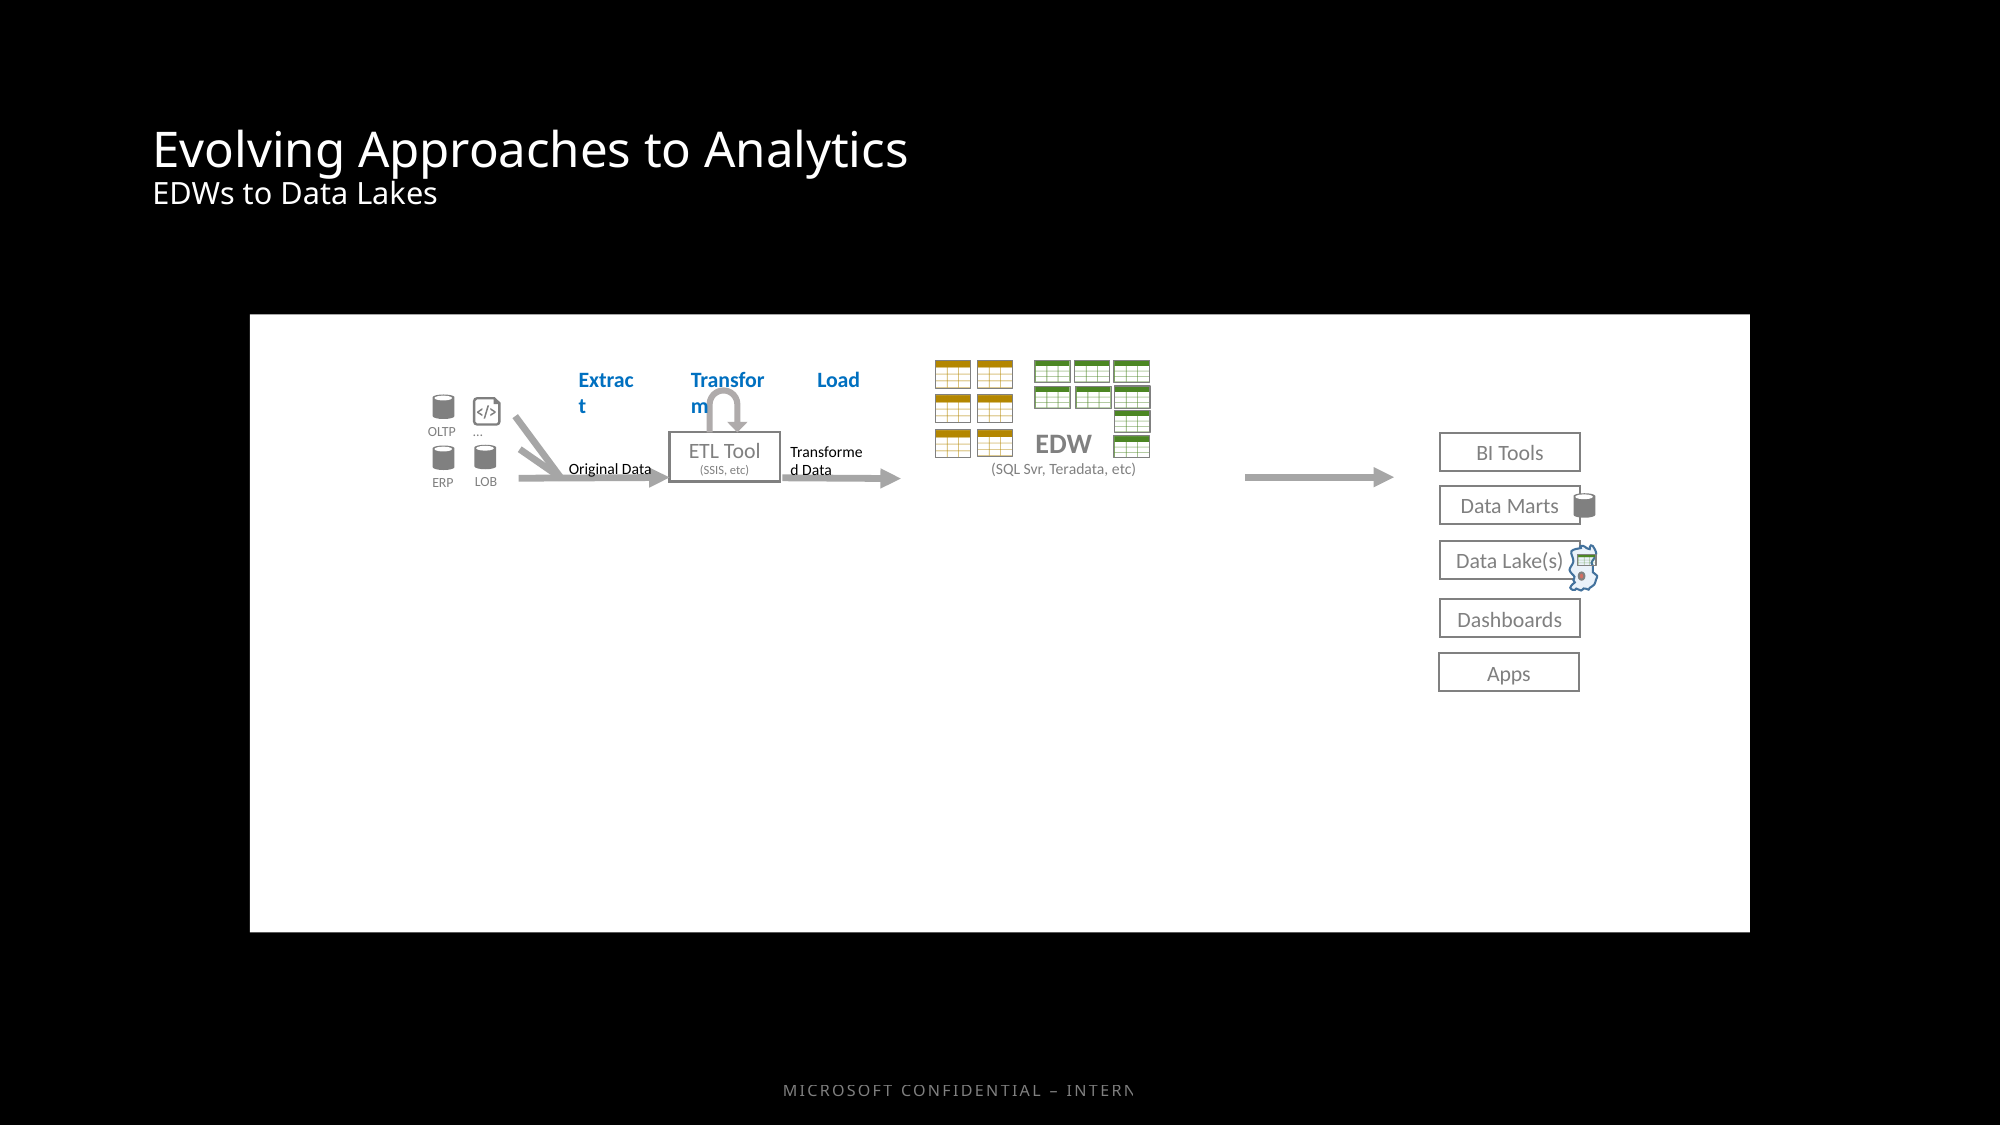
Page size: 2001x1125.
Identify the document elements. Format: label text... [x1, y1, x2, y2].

text_box Transformed Data [775, 433, 883, 487]
picture [977, 360, 1013, 388]
picture [1034, 360, 1070, 382]
text_box LOB [474, 474, 504, 486]
picture [1076, 386, 1111, 409]
text_box BI Tools [1439, 433, 1581, 471]
text_box [1575, 494, 1593, 500]
picture [977, 395, 1013, 423]
text_box [1569, 545, 1598, 591]
picture [1114, 436, 1150, 458]
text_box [515, 416, 562, 479]
text_box Data Marts [1439, 485, 1581, 524]
text_box [731, 426, 744, 433]
picture [935, 395, 971, 423]
picture [1114, 386, 1150, 408]
text_box [1578, 572, 1585, 580]
text_box [474, 444, 497, 470]
text_box OLTP [427, 424, 466, 440]
text_box Extract [563, 357, 651, 426]
text_box [249, 313, 1751, 933]
text_box Apps [1438, 653, 1580, 692]
text_box Transform [676, 357, 792, 426]
text_box [432, 394, 455, 419]
text_box Data Lake(s) [1439, 541, 1581, 579]
picture [935, 360, 971, 388]
text_box [476, 445, 494, 451]
text_box [706, 426, 713, 433]
picture [1074, 360, 1110, 383]
text_box [434, 446, 453, 452]
text_box … [473, 424, 502, 436]
picture [1114, 360, 1150, 383]
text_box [519, 449, 560, 478]
picture [1034, 386, 1070, 409]
picture [471, 395, 501, 426]
text_box Original Data [562, 451, 670, 477]
text_box ERP [432, 475, 460, 491]
text_box [1573, 493, 1596, 518]
text_box EDW (SQL Svr, Teradata, etc) [971, 404, 1156, 499]
text_box ETL Tool (SSIS, etc) [669, 432, 780, 482]
title Evolving Approaches to Analytics EDWs to Data Lakes [137, 59, 1863, 278]
picture [1114, 410, 1150, 432]
text_box Dashboards [1439, 599, 1581, 638]
text_box [432, 445, 455, 471]
picture [977, 430, 1013, 456]
picture [1578, 554, 1596, 566]
text_box Original Data [553, 479, 670, 486]
text_box [434, 395, 453, 401]
text_box Load [802, 357, 890, 399]
picture [935, 430, 971, 458]
